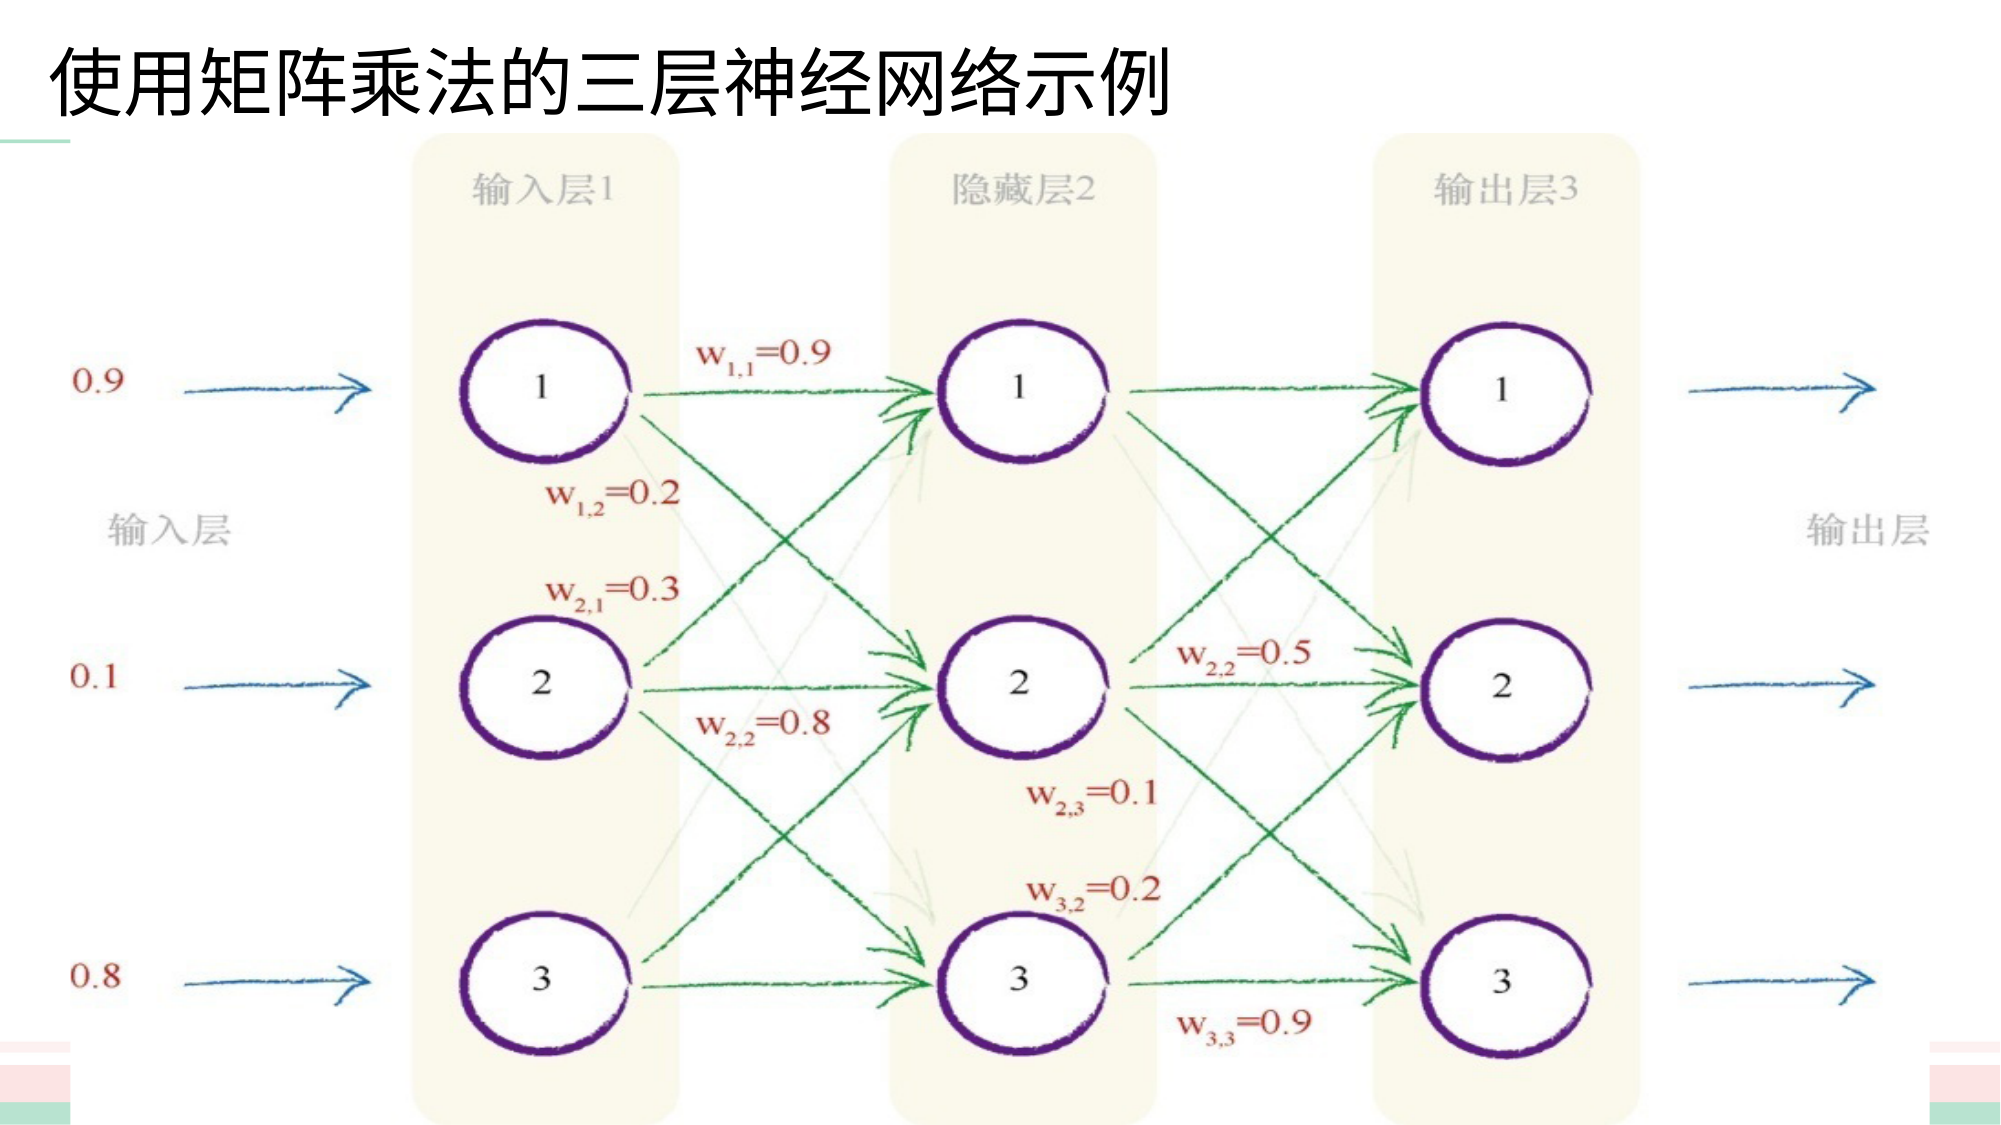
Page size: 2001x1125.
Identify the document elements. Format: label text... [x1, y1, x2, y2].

picture [0, 0, 2001, 1125]
text_box 使用矩阵乘法的三层神经网络示例 [33, 27, 1189, 133]
